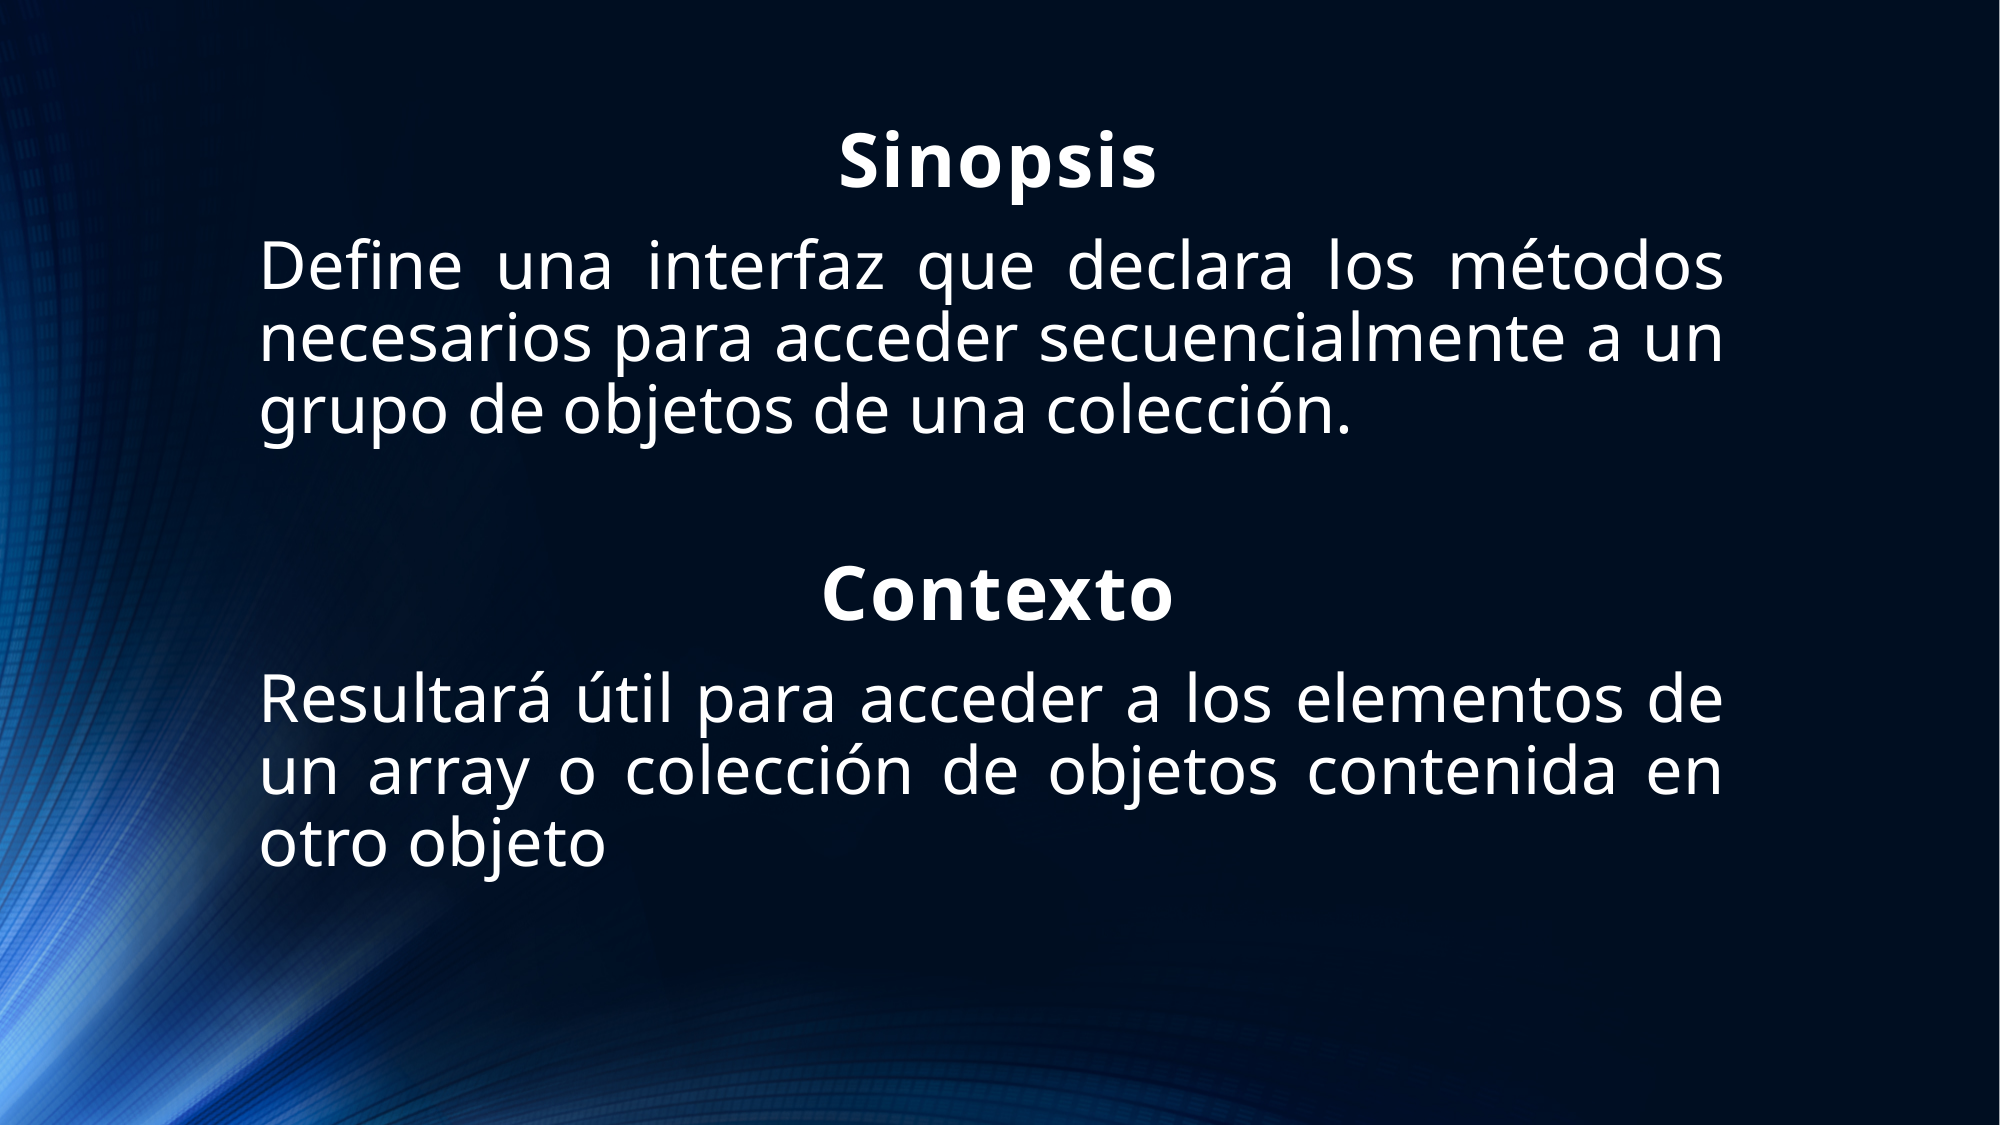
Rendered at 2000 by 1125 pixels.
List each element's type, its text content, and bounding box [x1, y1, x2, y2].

picture [0, 0, 2000, 1125]
text_box Resultará útil para acceder a los elementos de un array o colección de objetos contenida en otro objeto [243, 656, 1743, 953]
title Sinopsis [248, 88, 1749, 211]
text_box Contexto [248, 521, 1749, 644]
list Define una interfaz que declara los métodos necesarios para acceder secuencialmente a un grupo de objetos de una colección. [243, 224, 1743, 520]
